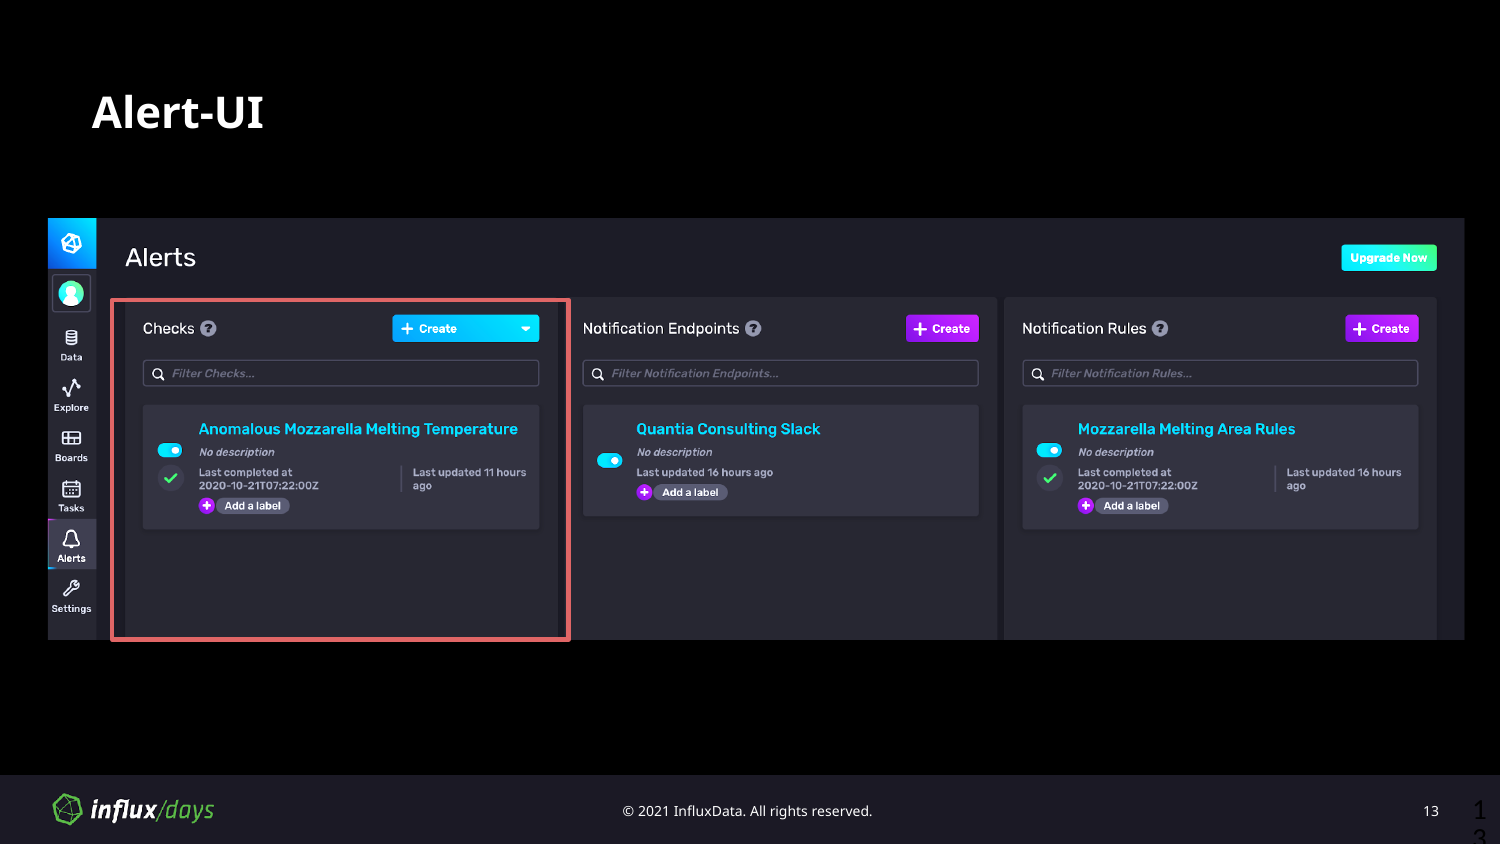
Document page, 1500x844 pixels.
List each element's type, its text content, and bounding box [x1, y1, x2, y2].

slide_number ‹#› [1457, 782, 1500, 827]
title Alert-UI - Checks [76, 33, 1424, 196]
picture [47, 218, 1465, 640]
picture [0, 775, 1500, 844]
